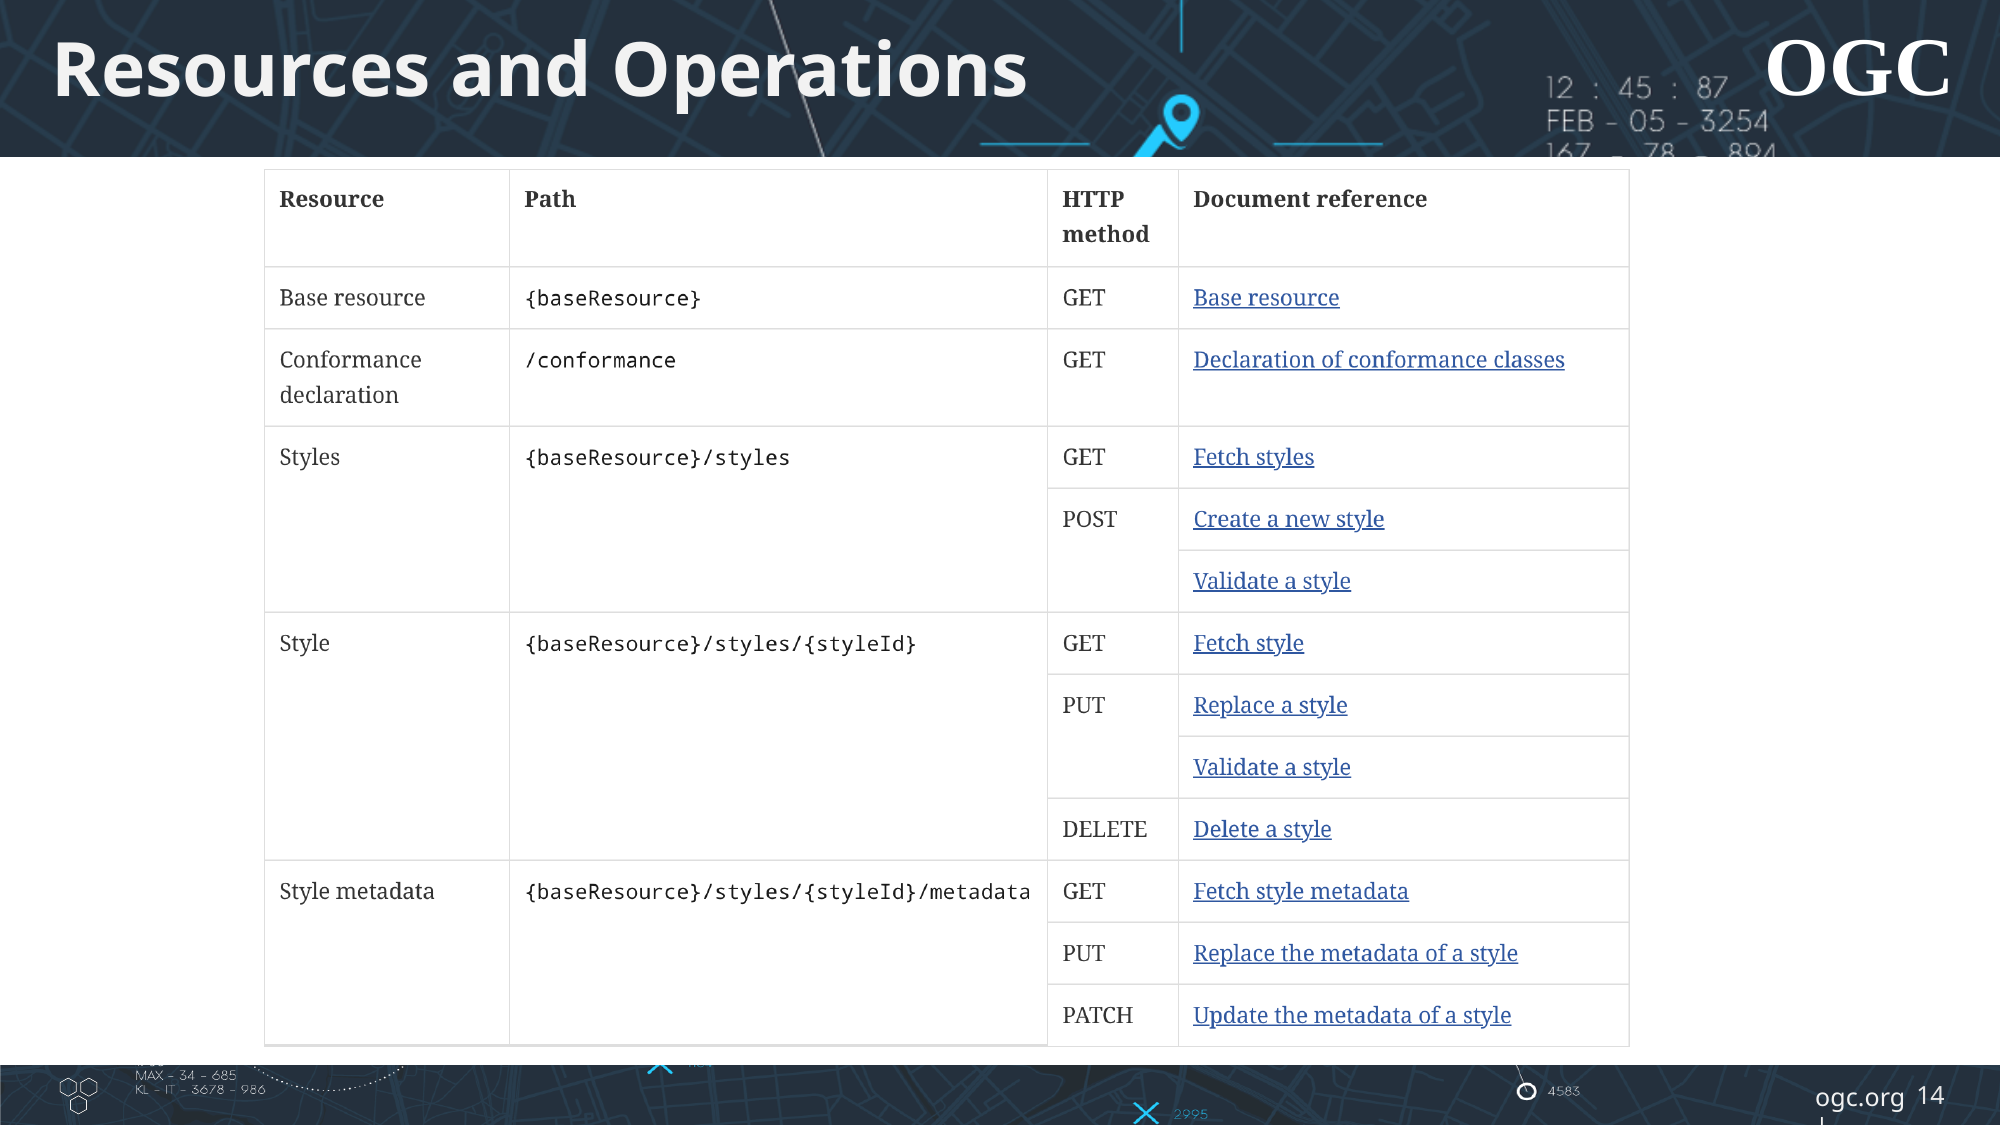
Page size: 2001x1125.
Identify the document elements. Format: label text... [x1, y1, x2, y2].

slide_number 14 [1772, 1073, 1960, 1121]
title Resources and Operations [36, 9, 1762, 135]
picture [51, 1069, 106, 1123]
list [255, 160, 1645, 1058]
